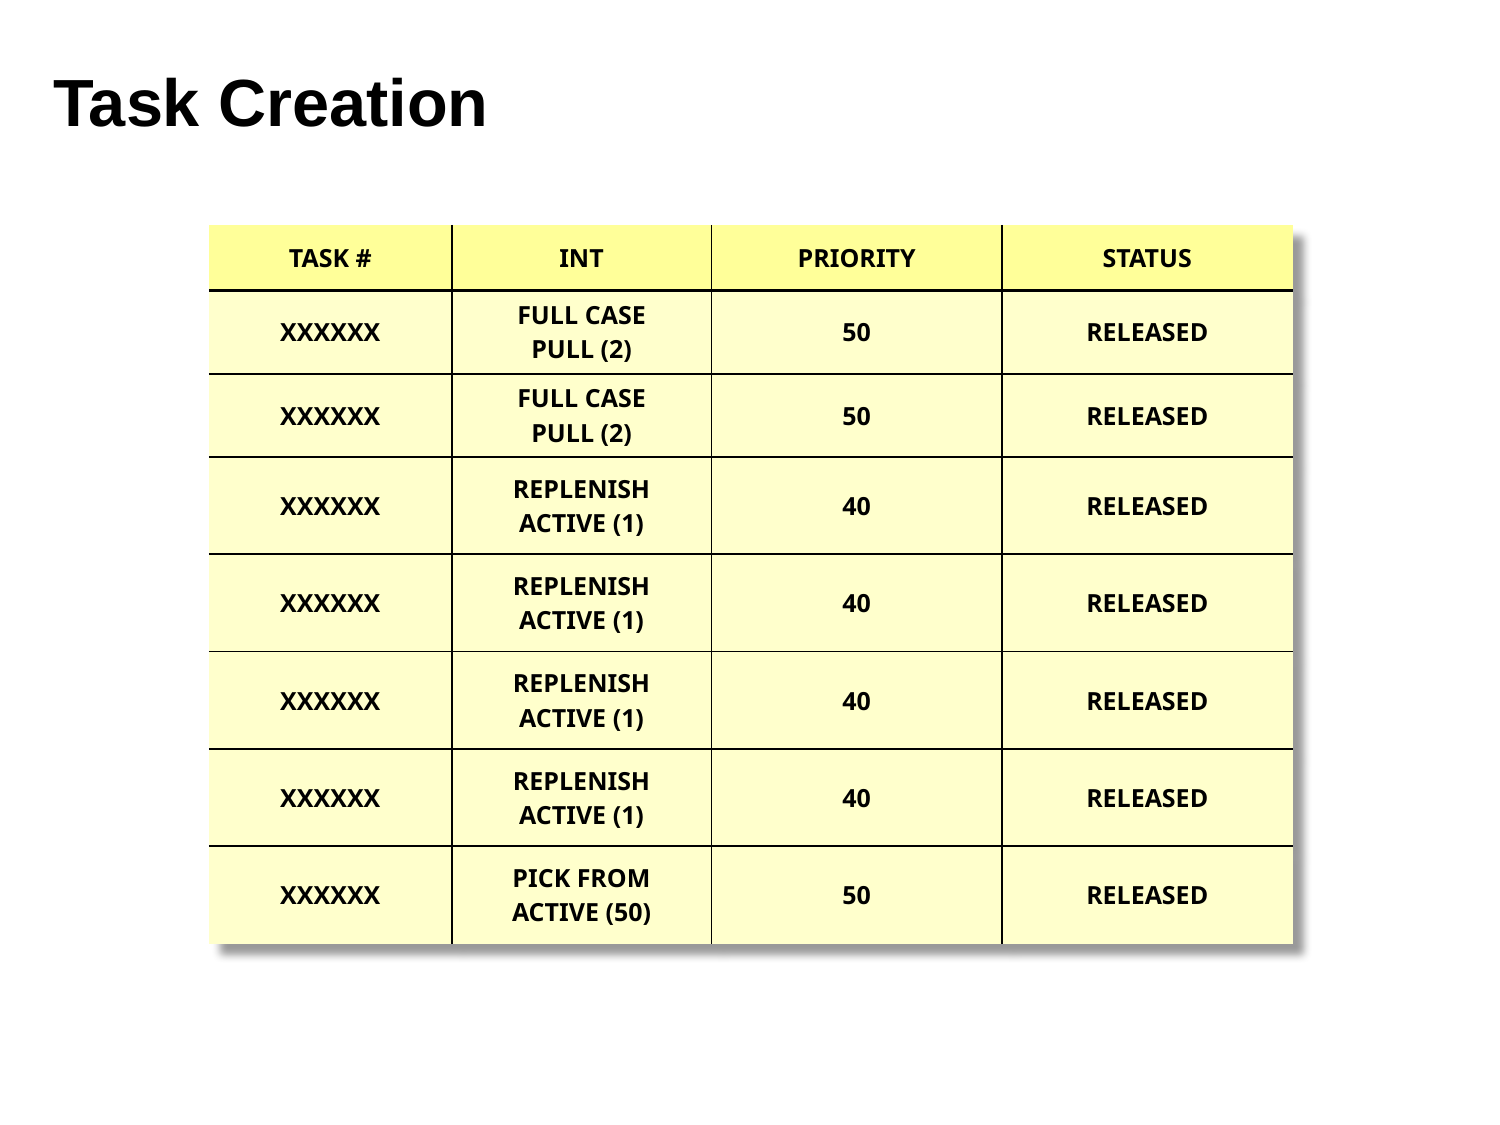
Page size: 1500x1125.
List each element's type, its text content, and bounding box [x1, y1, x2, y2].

table_header PRIORITY [712, 225, 1001, 289]
table_cell PICK FROM ACTIVE (50) [453, 847, 711, 944]
table_cell REPLENISH ACTIVE (1) [453, 555, 711, 651]
table_cell REPLENISH ACTIVE (1) [453, 750, 711, 845]
table_cell FULL CASE PULL (2) [453, 292, 711, 373]
table_cell RELEASED [1003, 458, 1293, 553]
table_cell XXXXXX [209, 375, 451, 456]
table_cell FULL CASE PULL (2) [453, 375, 711, 456]
title Task Creation [38, 51, 1464, 153]
table_header TASK # [209, 225, 451, 289]
table_cell 40 [712, 750, 1001, 845]
table_cell REPLENISH ACTIVE (1) [453, 652, 711, 748]
table_header INT [453, 225, 711, 289]
table_cell RELEASED [1003, 750, 1293, 845]
table_cell 40 [712, 555, 1001, 651]
table_cell XXXXXX [209, 292, 451, 373]
table_cell RELEASED [1003, 375, 1293, 456]
table_cell XXXXXX [209, 555, 451, 651]
table_cell XXXXXX [209, 750, 451, 845]
table_cell 50 [712, 375, 1001, 456]
table_cell RELEASED [1003, 847, 1293, 944]
table_header STATUS [1003, 225, 1293, 289]
table_cell RELEASED [1003, 652, 1293, 748]
table_cell 40 [712, 458, 1001, 553]
table_cell RELEASED [1003, 555, 1293, 651]
table_cell 50 [712, 847, 1001, 944]
table_cell 40 [712, 652, 1001, 748]
table_cell 50 [712, 292, 1001, 373]
table_cell XXXXXX [209, 652, 451, 748]
table_cell XXXXXX [209, 847, 451, 944]
table_cell RELEASED [1003, 292, 1293, 373]
table_cell REPLENISH ACTIVE (1) [453, 458, 711, 553]
table_cell XXXXXX [209, 458, 451, 553]
